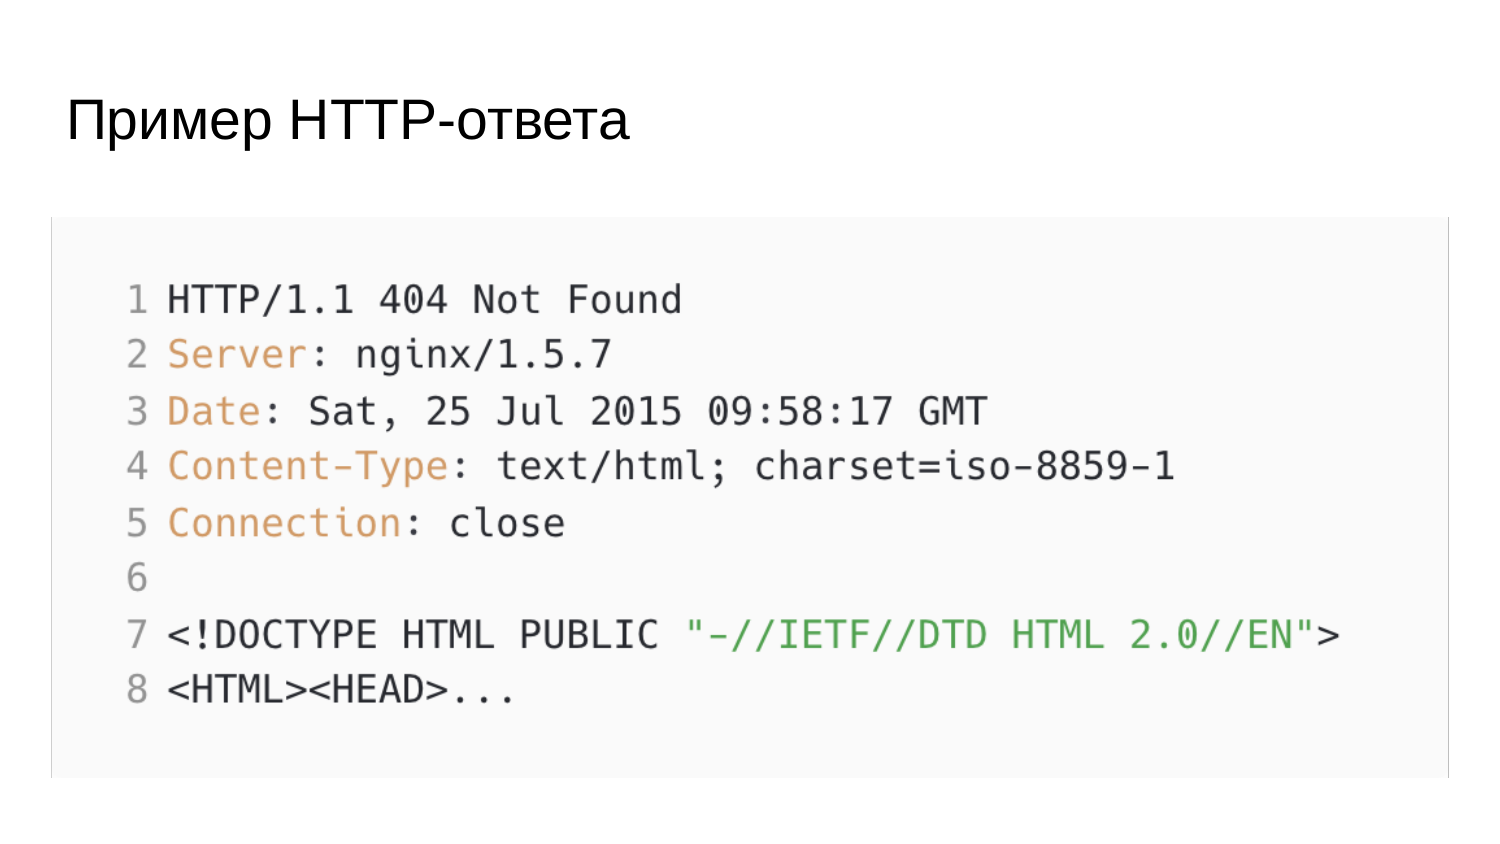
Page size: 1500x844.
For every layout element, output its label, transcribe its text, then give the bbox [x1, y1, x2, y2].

picture [50, 216, 1450, 778]
title Пример HTTP-ответа [51, 72, 1449, 167]
